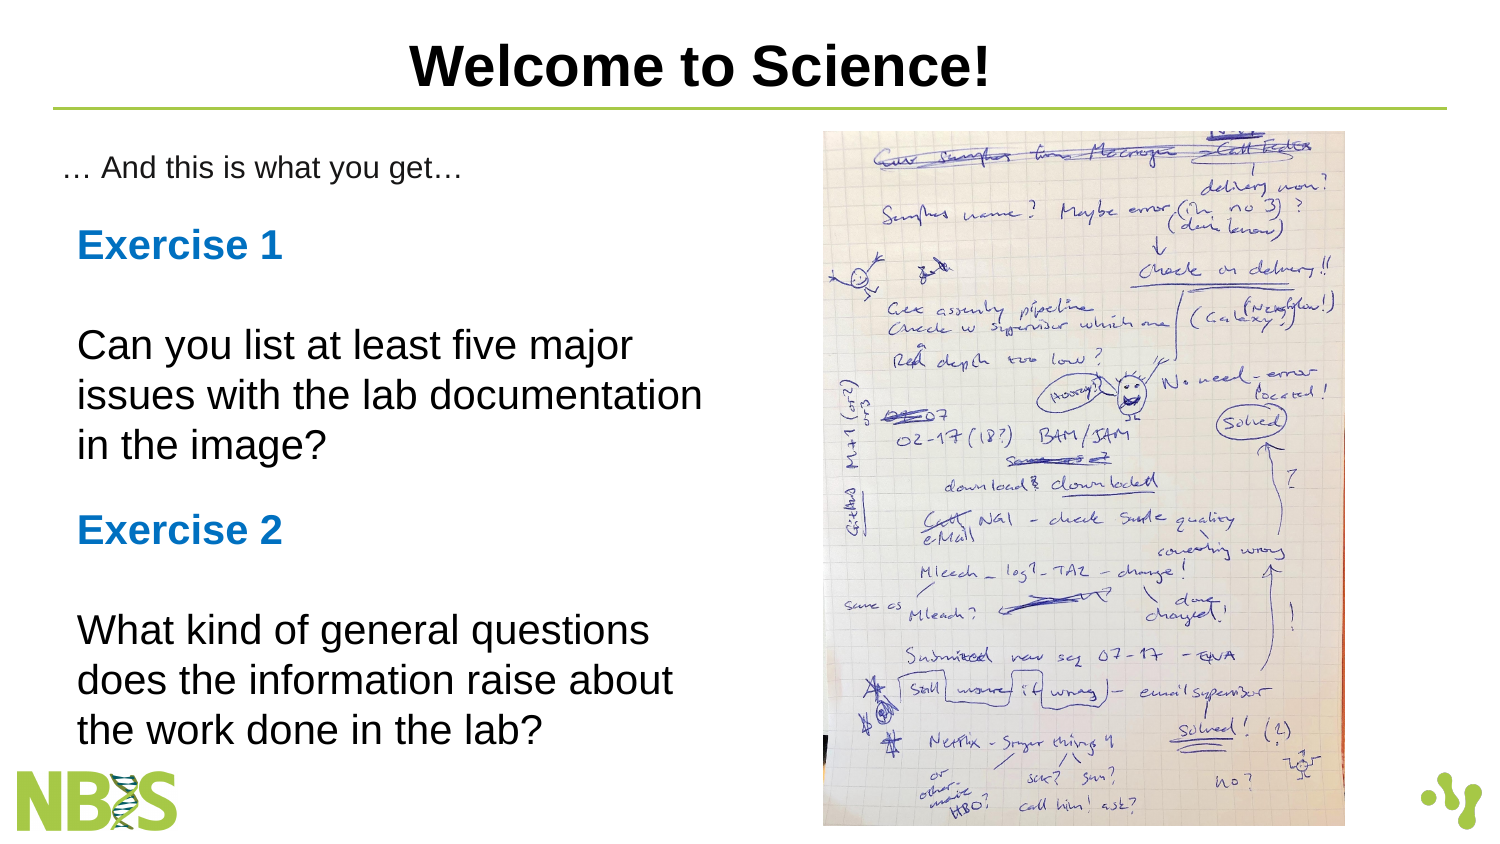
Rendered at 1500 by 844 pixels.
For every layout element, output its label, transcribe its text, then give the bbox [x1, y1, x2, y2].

text_box Exercise 2 What kind of general questions does the information raise about the work done in the lab? [61, 495, 739, 761]
picture [823, 130, 1345, 826]
text_box Welcome to Science! [255, 28, 1147, 107]
picture [1419, 771, 1483, 831]
picture [17, 771, 178, 831]
list … And this is what you get… [44, 147, 682, 198]
text_box Exercise 1 Can you list at least five major issues with the lab documentation in the image? [61, 209, 739, 475]
